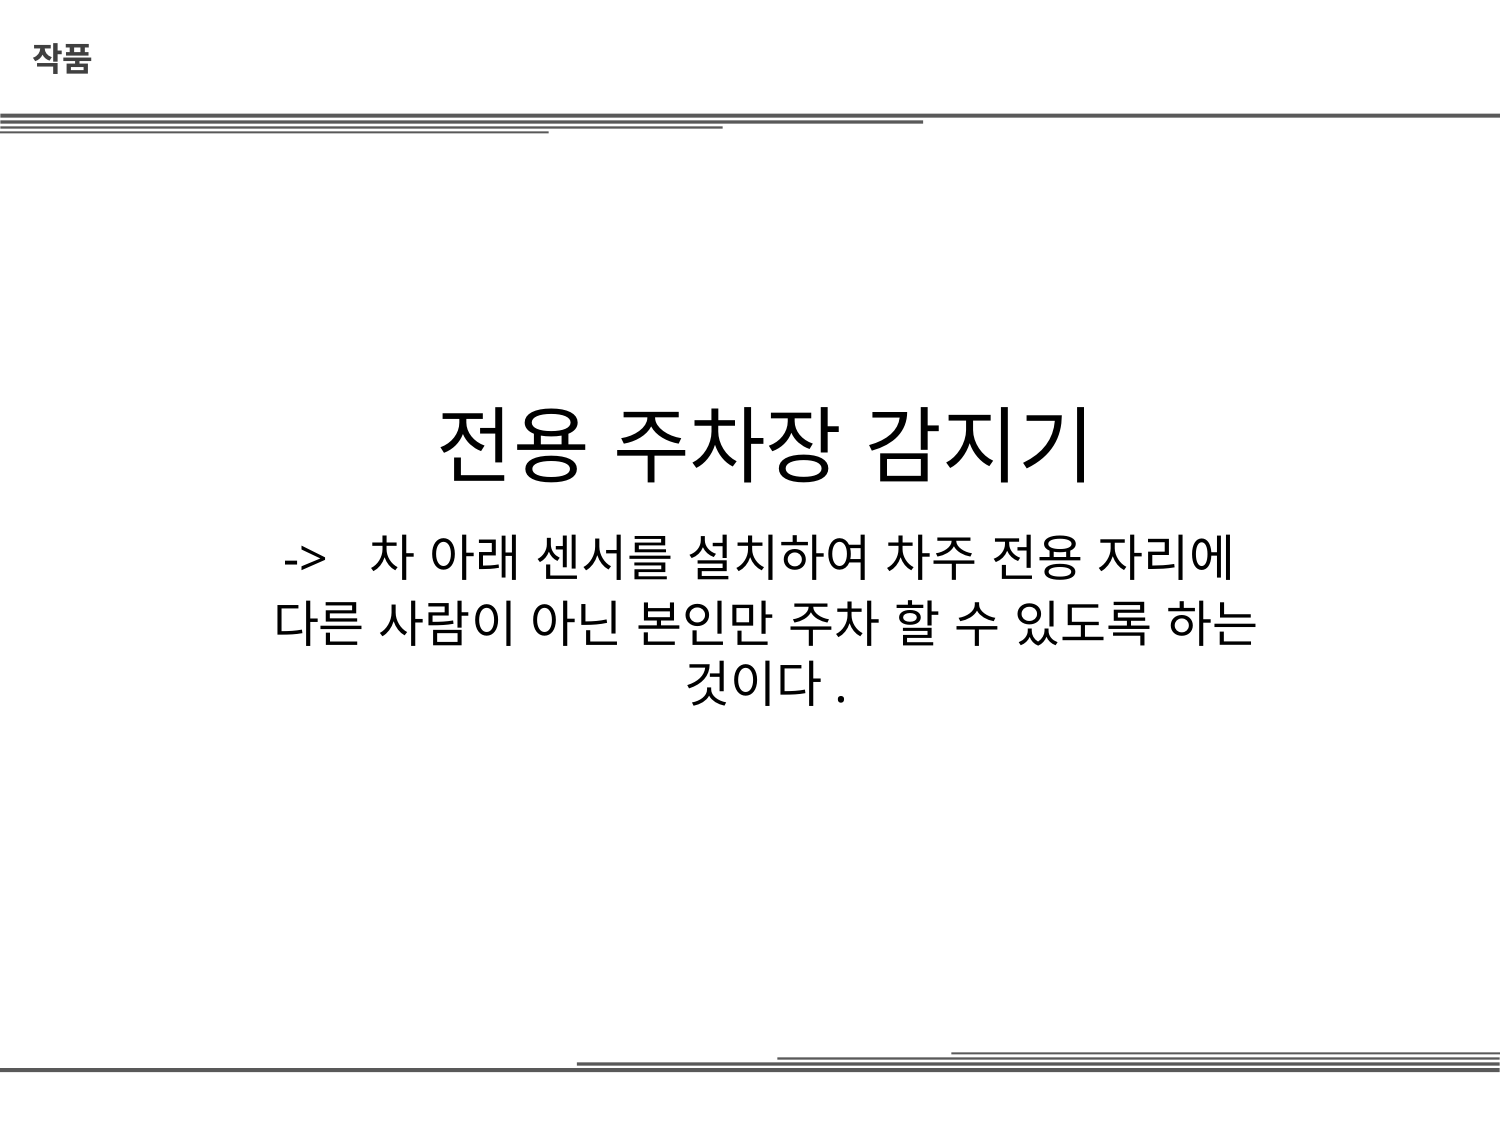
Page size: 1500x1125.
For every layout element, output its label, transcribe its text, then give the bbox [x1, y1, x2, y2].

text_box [0, 1052, 1500, 1073]
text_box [0, 113, 1500, 134]
text_box 전용 주차장 감지기 -> 차 아래 센서를 설치하여 차주 전용 자리에 다른 사람이 아닌 본인만 주차 할 수 있도록 하는 것이다. [206, 385, 1326, 720]
text_box 작품 [17, 30, 432, 86]
